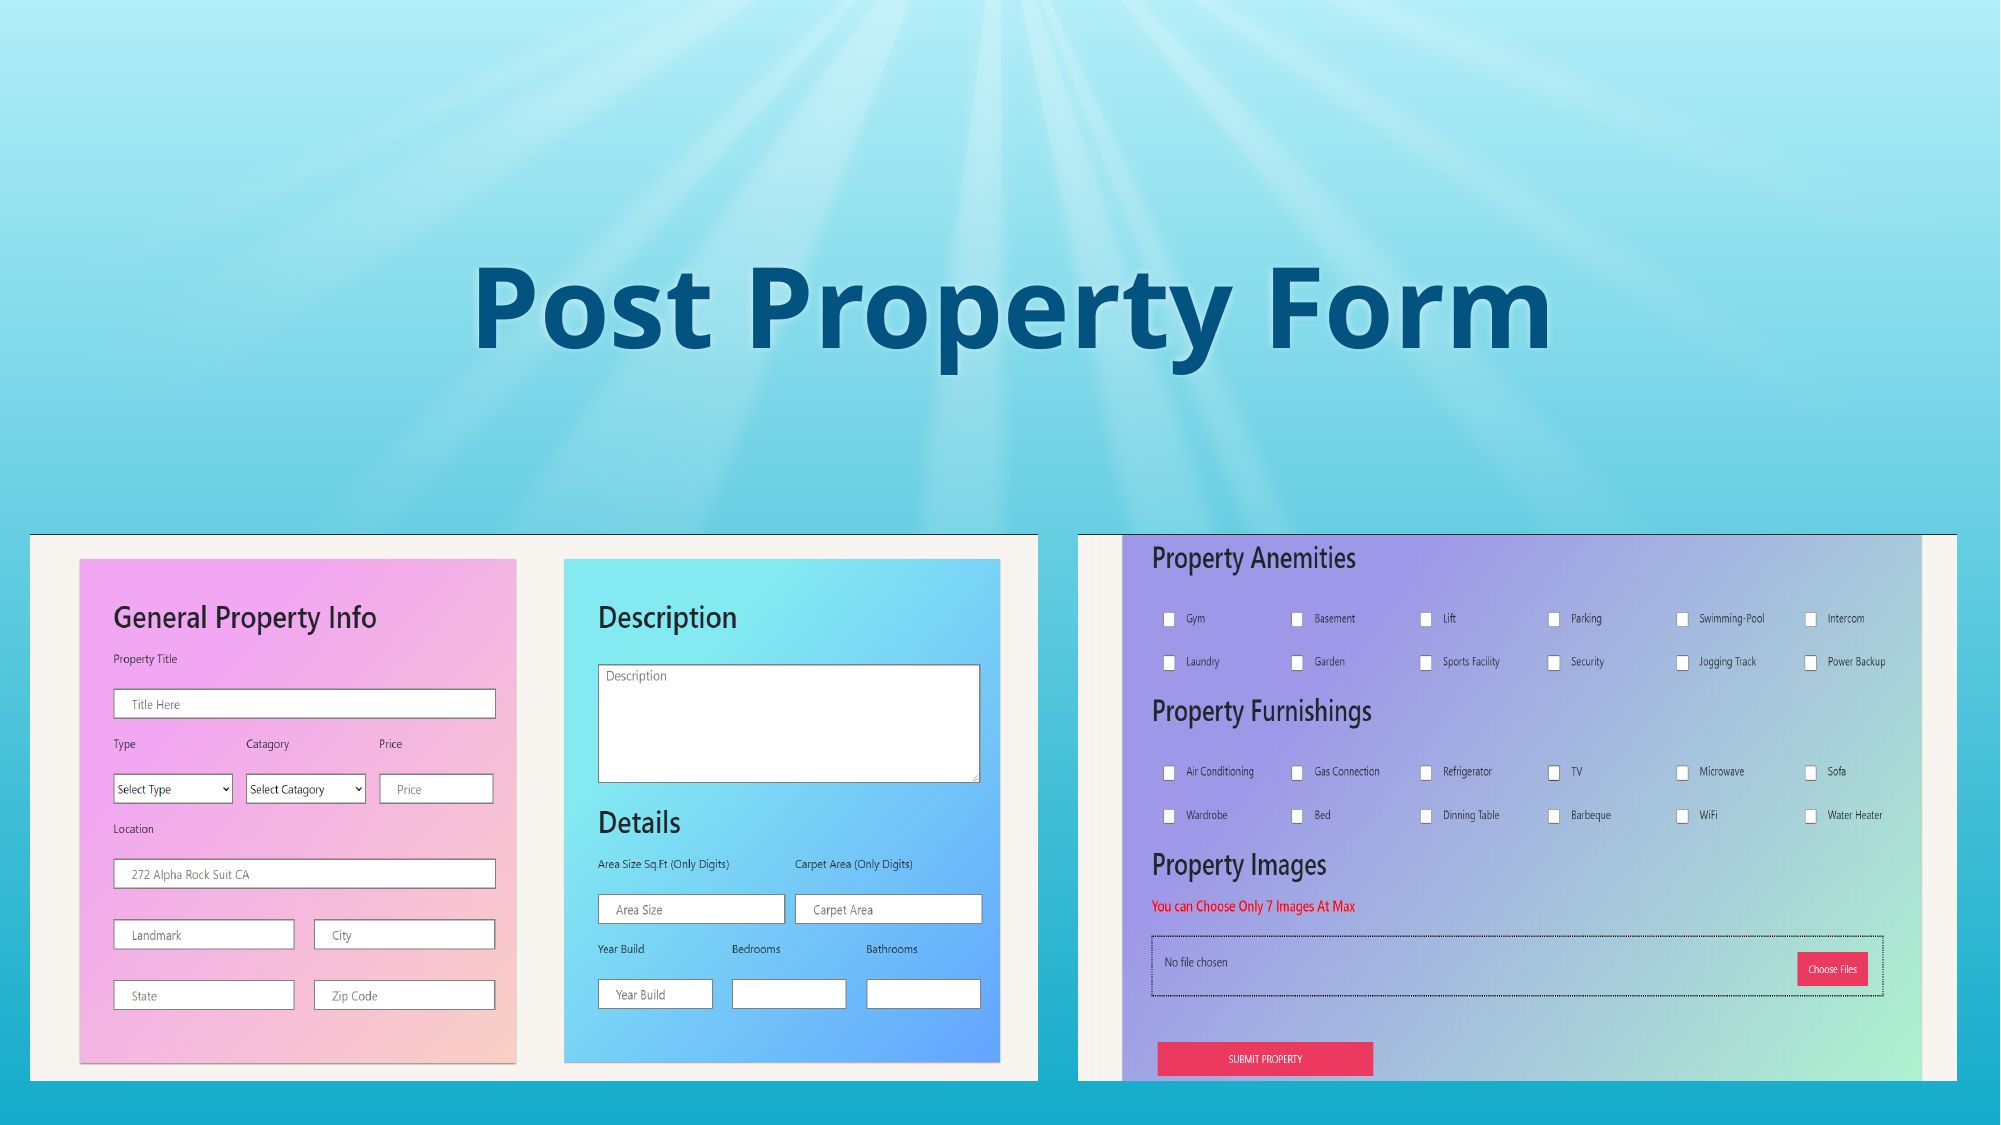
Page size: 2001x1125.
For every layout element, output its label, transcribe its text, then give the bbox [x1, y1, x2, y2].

picture [1077, 534, 1957, 1081]
title Post Property Form [218, 278, 1809, 373]
picture [29, 534, 1039, 1081]
